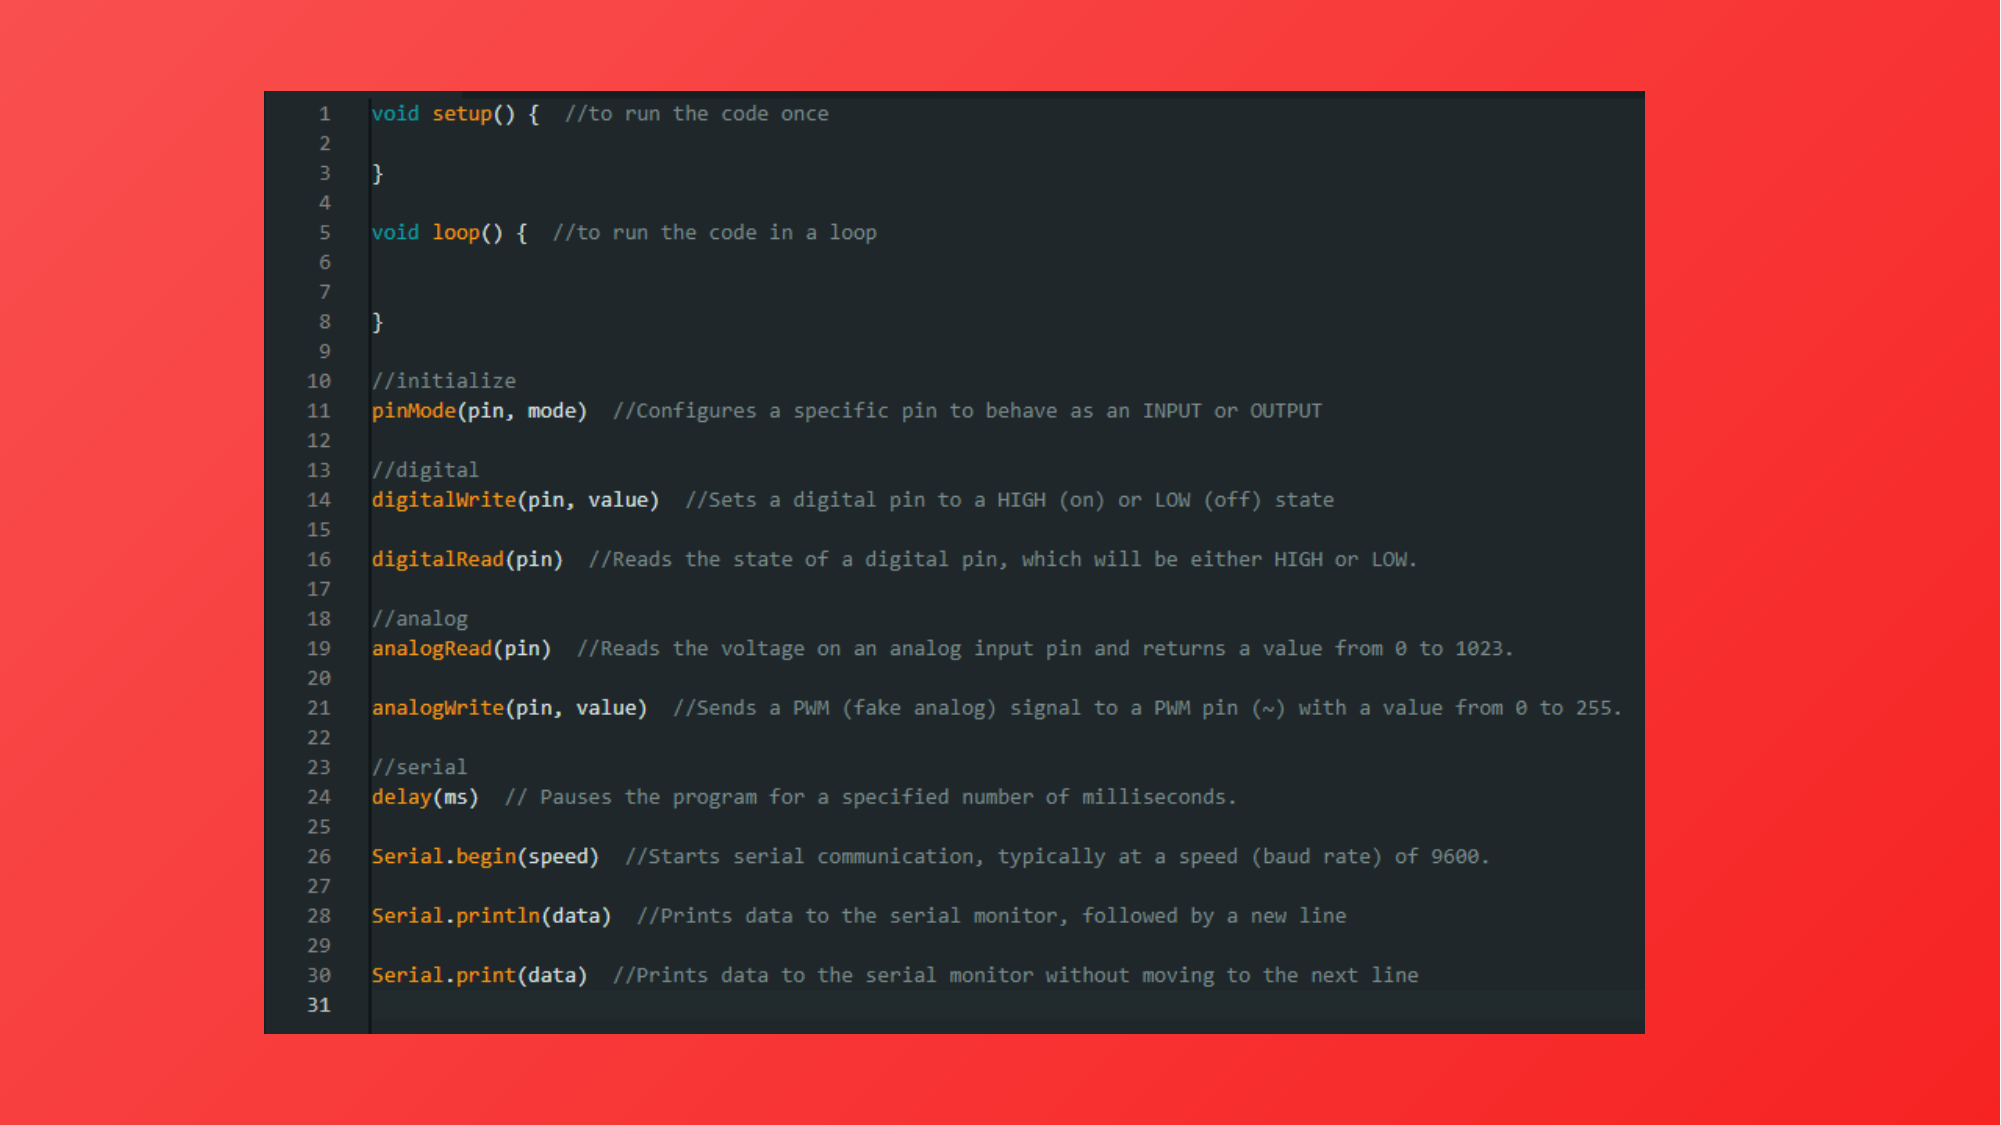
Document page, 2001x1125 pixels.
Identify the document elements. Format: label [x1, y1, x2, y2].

picture [264, 90, 1645, 1035]
